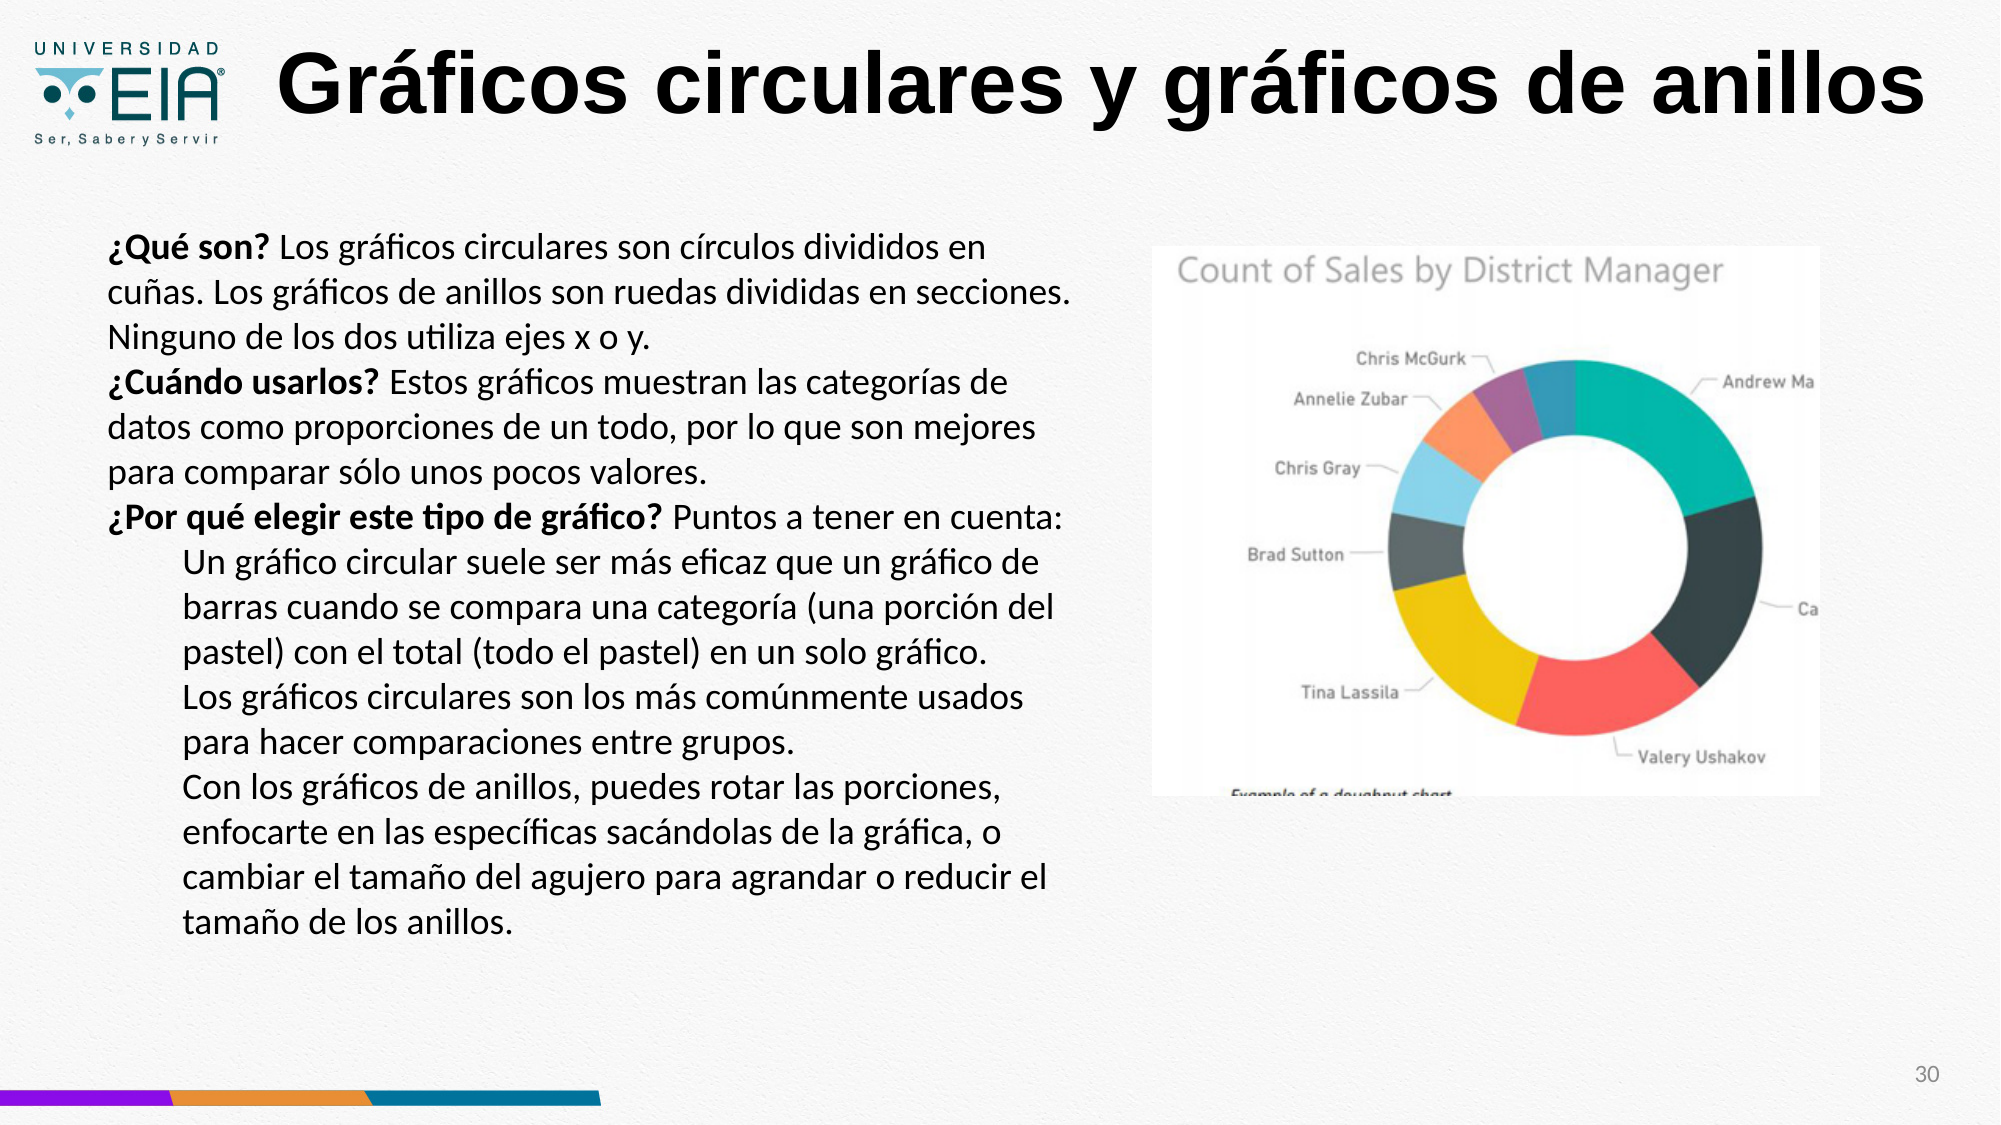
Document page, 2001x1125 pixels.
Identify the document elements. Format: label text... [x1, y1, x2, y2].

slide_number 30 [1505, 1042, 1956, 1103]
title Gráficos circulares y gráficos de anillos [261, 29, 1956, 247]
picture [0, 0, 2000, 1125]
text_box ¿Qué son? Los gráficos circulares son círculos divididos en cuñas. Los gráficos de anillos son ruedas divididas en secciones. Ninguno de los dos utiliza ejes x o y. ¿Cuándo usarlos? Estos gráficos muestran las categorías de datos como proporciones de un todo, por lo que son mejores para comparar sólo unos pocos valores. ¿Por qué elegir este tipo de gráfico? Puntos a tener en cuenta: Un gráfico circular suele ser más eficaz que un gráfico de barras cuando se compara una categoría (una porción del pastel) con el total (todo el pastel) en un solo gráfico. Los gráficos circulares son los más comúnmente usados para hacer comparaciones entre grupos. Con los gráficos de anillos, puedes rotar las porciones, enfocarte en las específicas sacándolas de la gráfica, o cambiar el tamaño del agujero para agrandar o reducir el tamaño de los anillos. [92, 214, 1093, 950]
